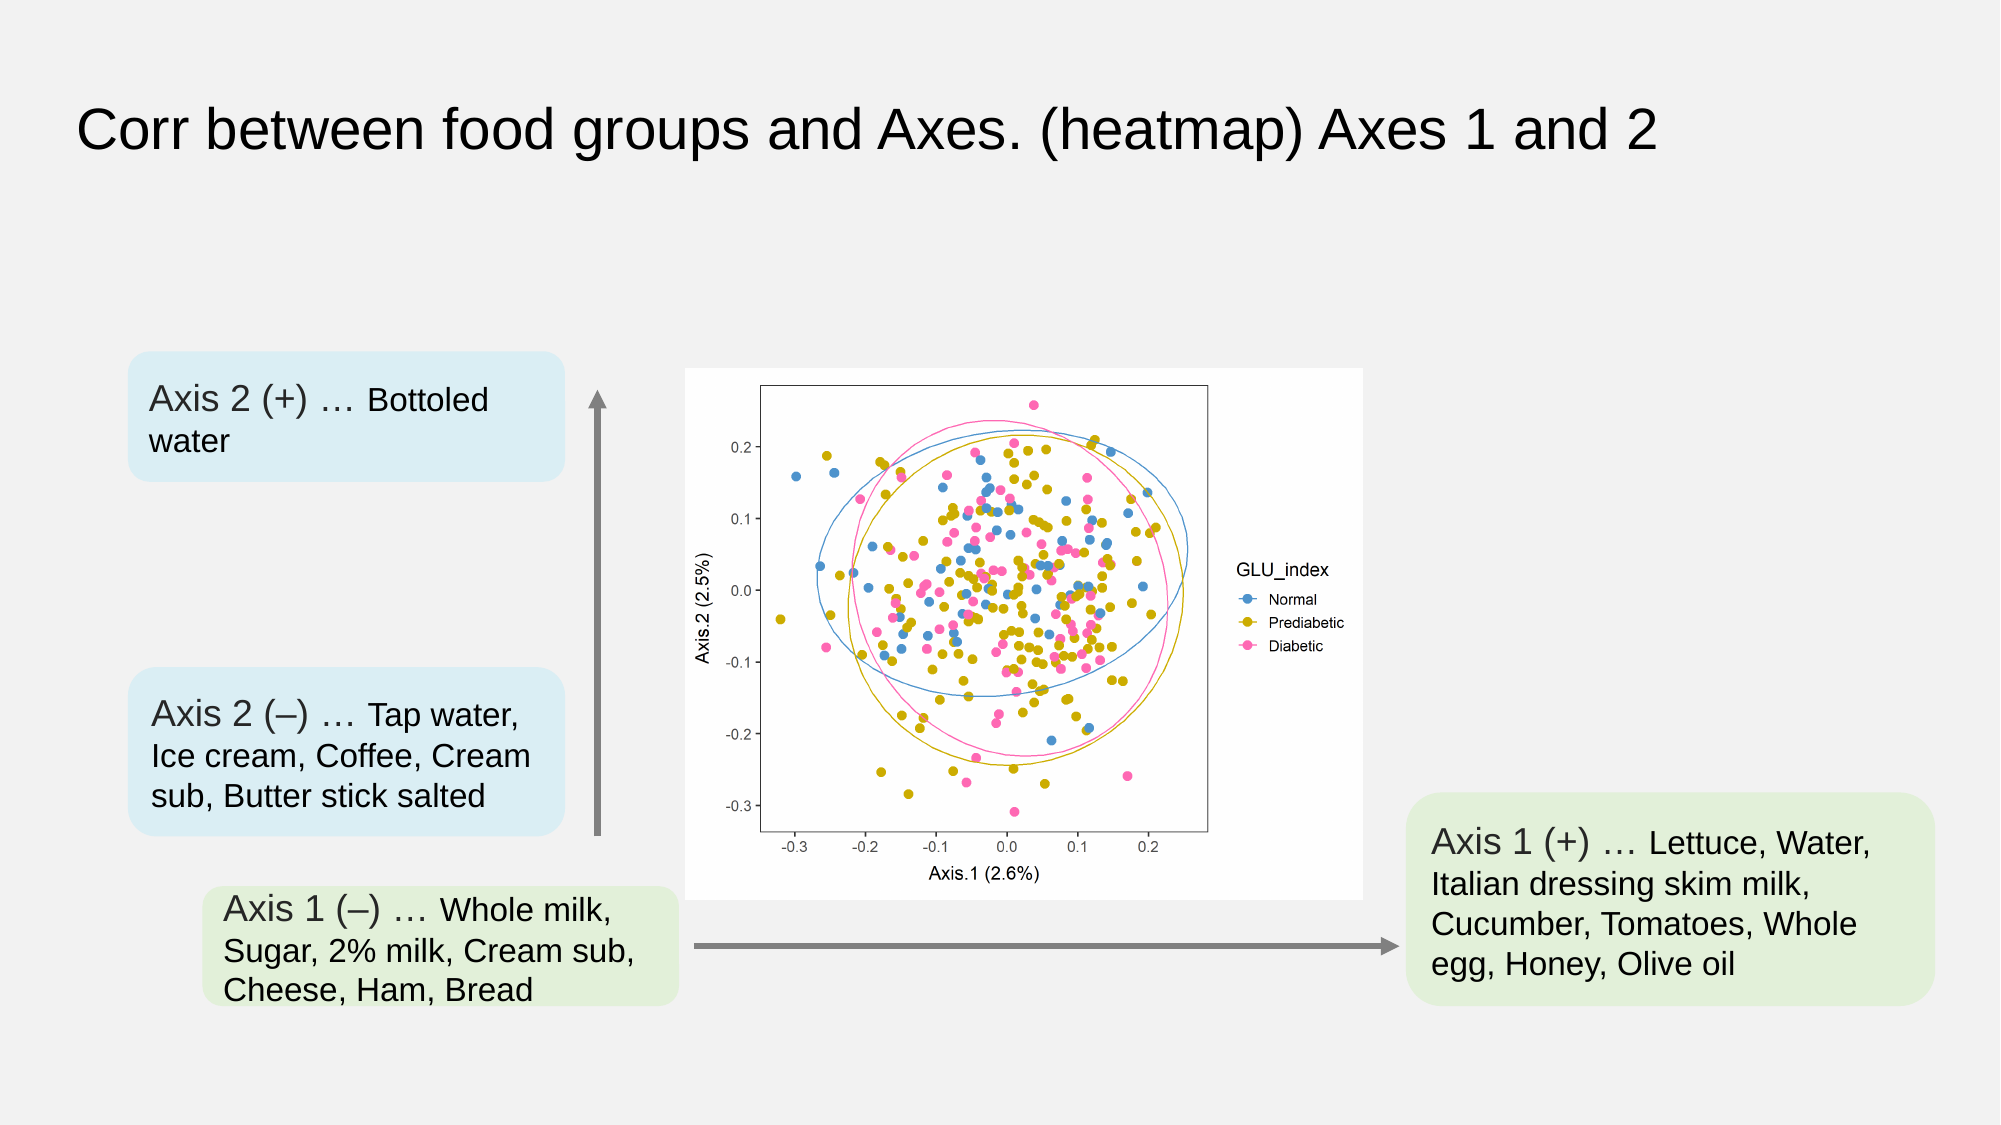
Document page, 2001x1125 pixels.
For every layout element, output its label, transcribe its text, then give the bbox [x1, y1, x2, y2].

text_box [127, 351, 1936, 1007]
title Corr between food groups and Axes. (heatmap) Axes 1 and 2 [61, 43, 1921, 220]
